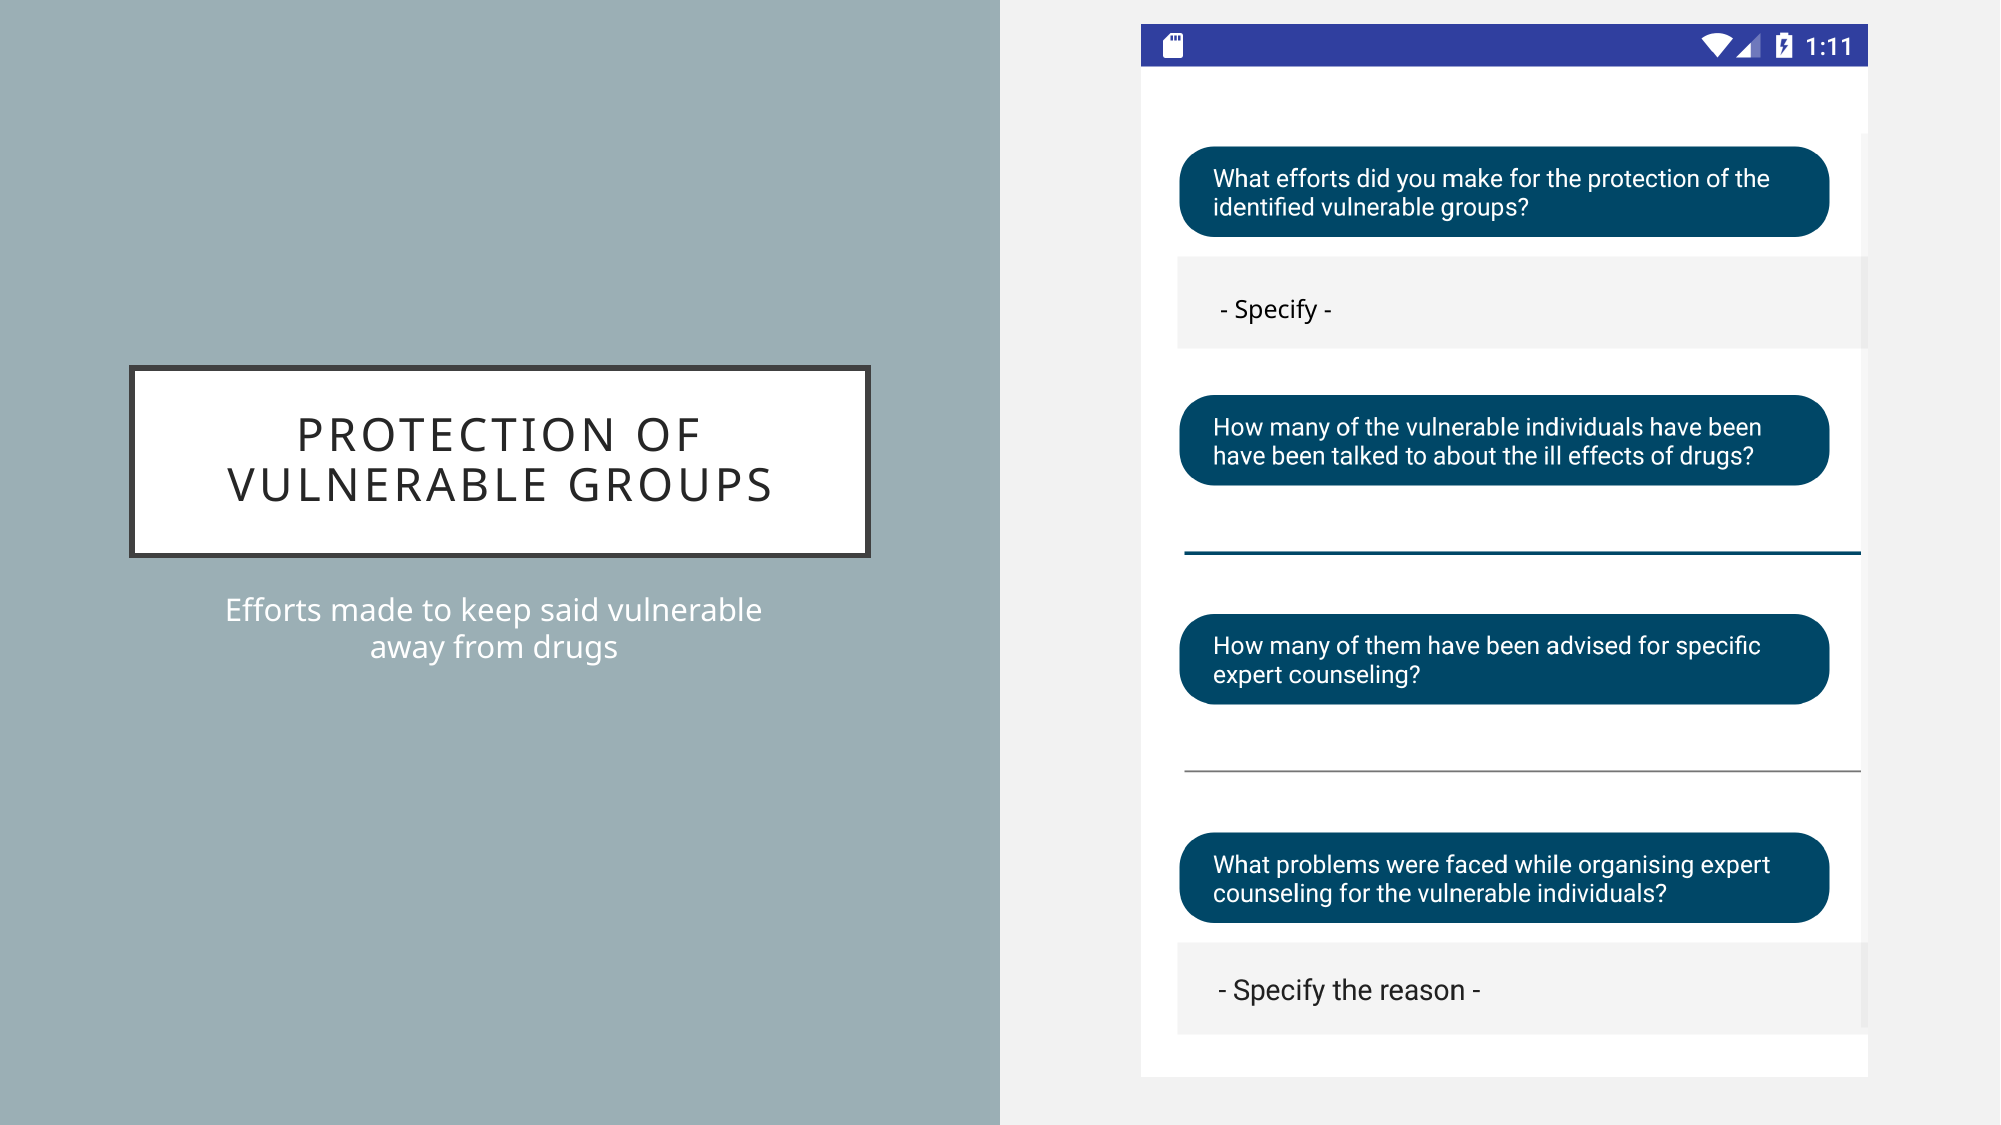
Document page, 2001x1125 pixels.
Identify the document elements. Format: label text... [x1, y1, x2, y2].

title PROTECTION of vulnerable groups [129, 365, 871, 558]
list Efforts made to keep said vulnerable away from drugs [183, 582, 806, 943]
picture [1141, 24, 1869, 1077]
